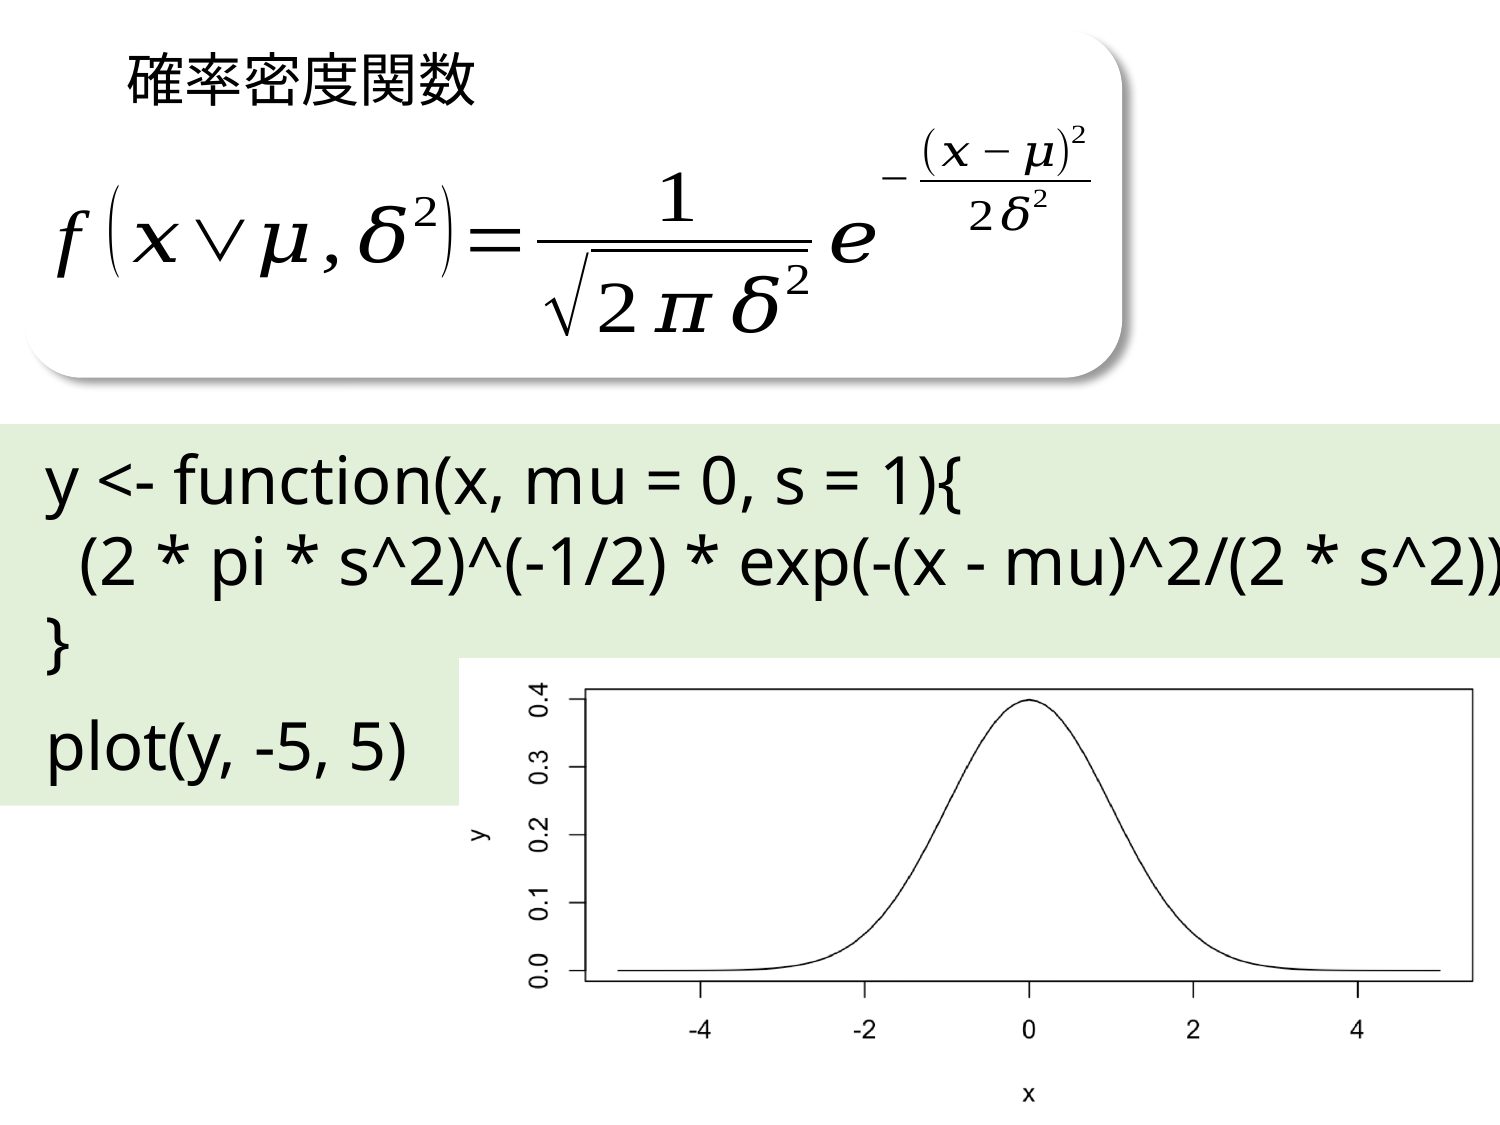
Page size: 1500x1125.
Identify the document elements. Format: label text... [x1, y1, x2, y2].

text_box [22, 28, 1124, 379]
picture [459, 658, 1500, 1125]
text_box [0, 423, 1500, 807]
text_box y <- function(x, mu = 0, s = 1){ (2 * pi * s^2)^(-1/2) * exp(-(x - mu)^2/(2 * s^2)) } plot(y, -5, 5) [30, 431, 1500, 791]
